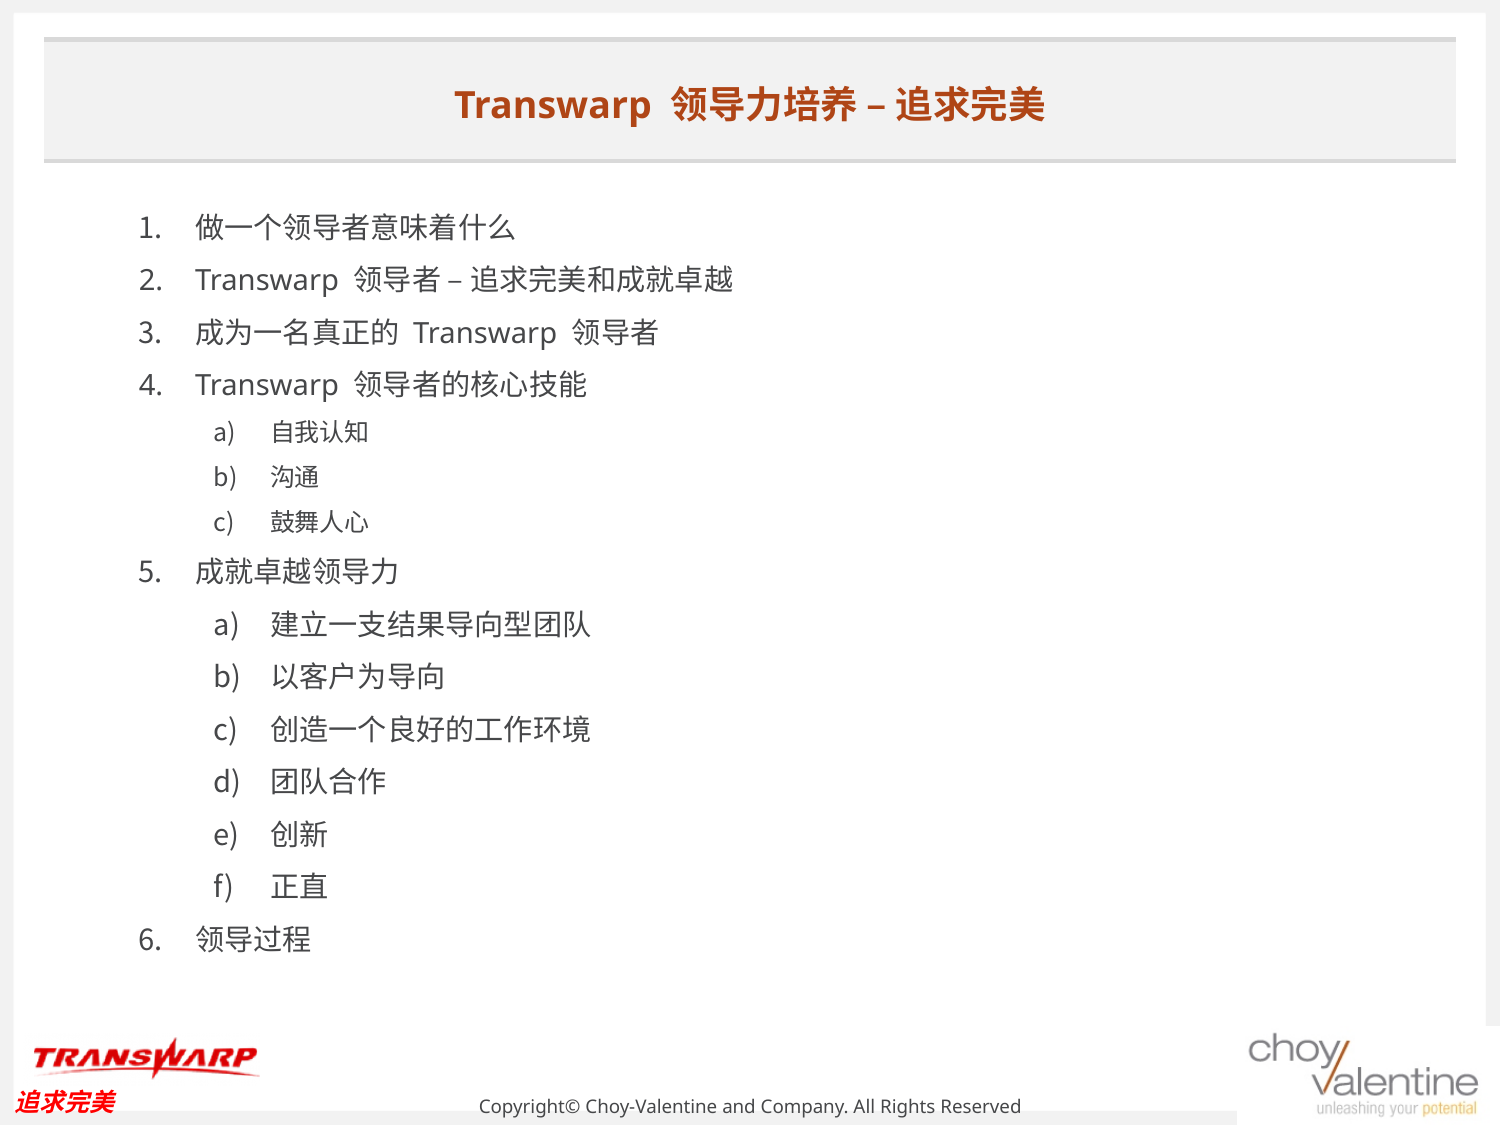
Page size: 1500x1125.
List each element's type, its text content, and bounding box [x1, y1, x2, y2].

text_box 做一个领导者意味着什么 Transwarp 领导者 – 追求完美和成就卓越 成为一名真正的 Transwarp 领导者 Transwarp 领导者的核心技能 自我认知 沟通 鼓舞人心 成就卓越领导力 建立一支结果导向型团队 以客户为导向 创造一个良好的工作环境 团队合作 创新 正直 领导过程 [123, 184, 1400, 999]
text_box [0, 1033, 331, 1125]
picture [0, 0, 1500, 1125]
title Transwarp 领导力培养 – 追求完美 [49, 44, 1451, 163]
